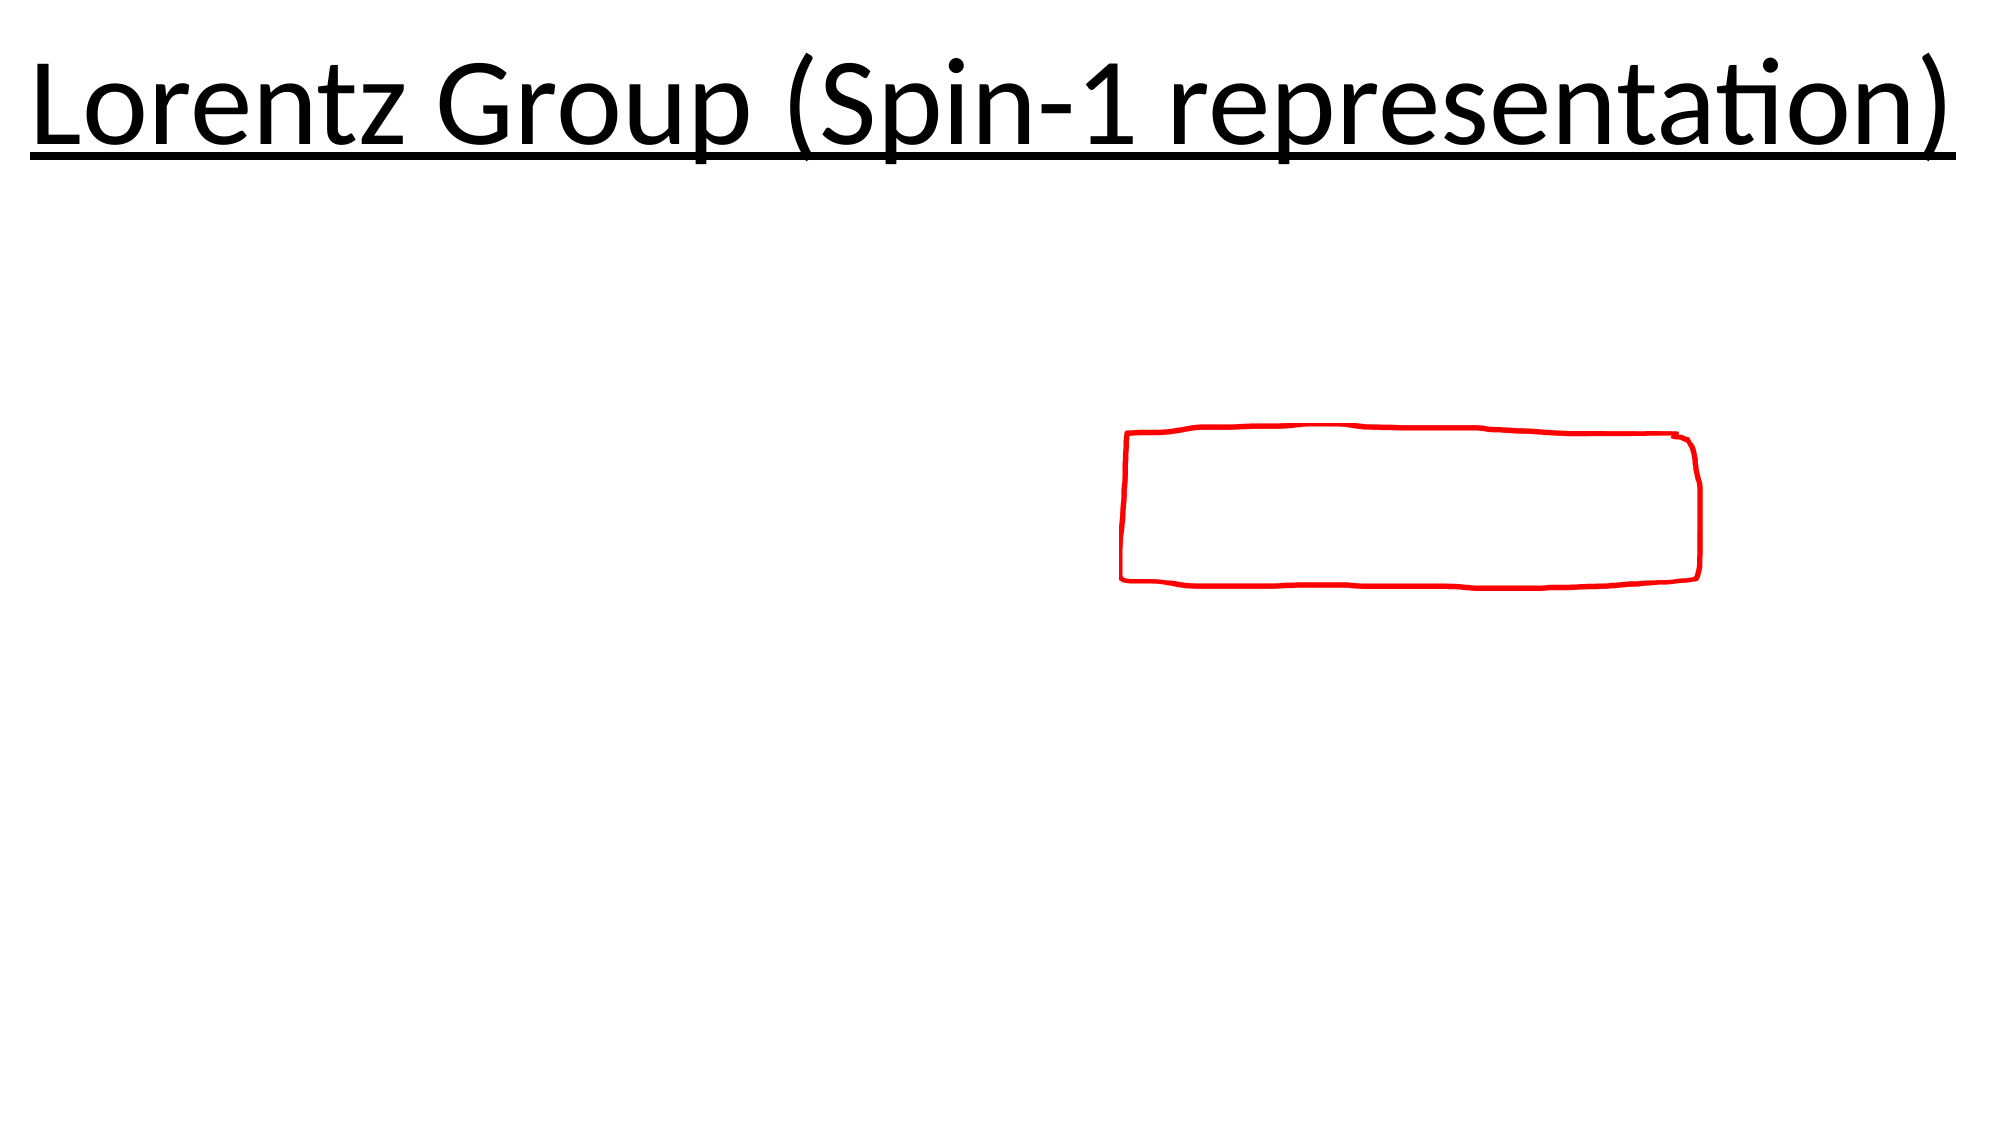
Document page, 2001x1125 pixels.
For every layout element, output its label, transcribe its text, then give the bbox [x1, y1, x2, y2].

picture [1119, 423, 1711, 600]
text_box Lorentz Group (Spin-1 representation) [15, 11, 1975, 177]
